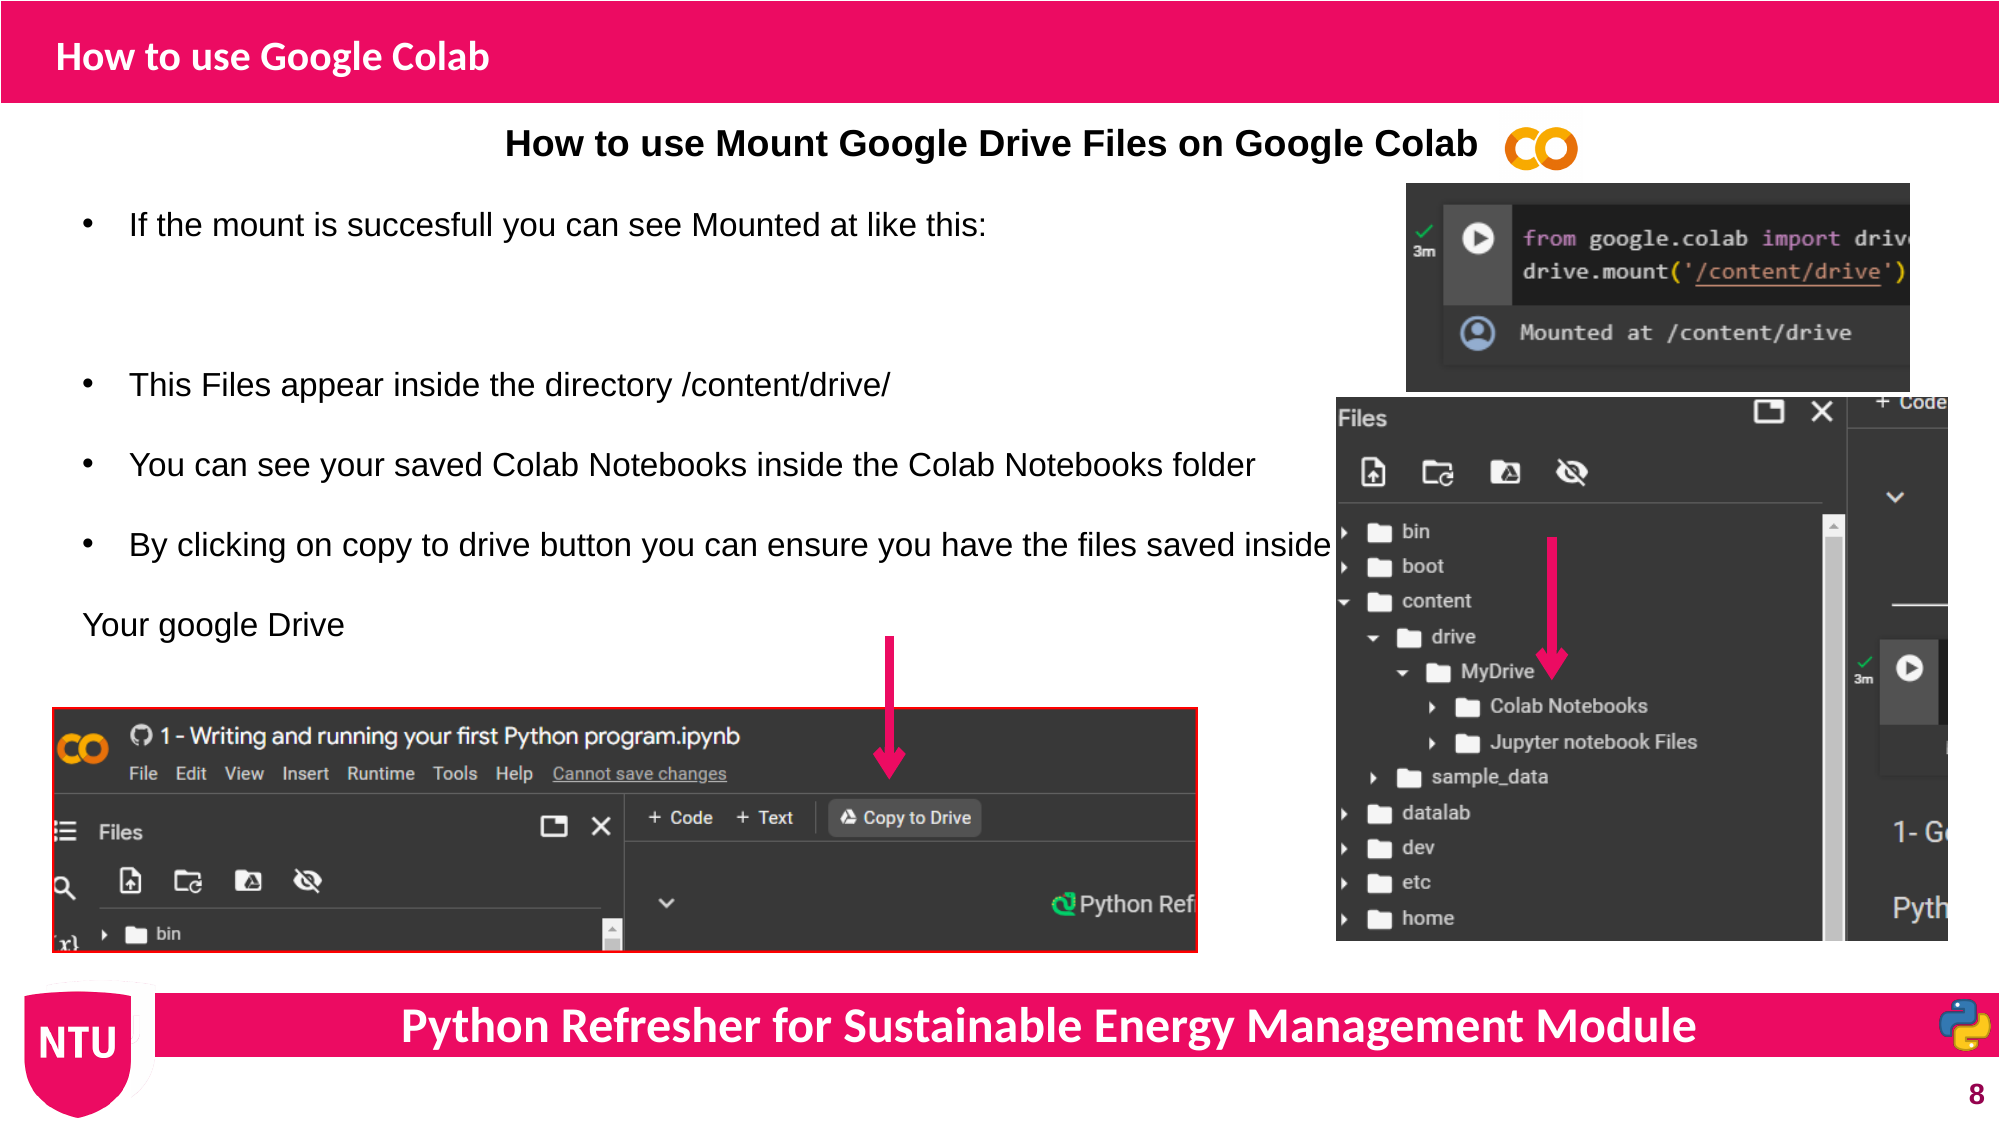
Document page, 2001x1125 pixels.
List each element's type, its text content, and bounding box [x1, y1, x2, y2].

picture [1406, 106, 1910, 392]
text_box How to use Google Colab [40, 21, 740, 87]
text_box [0, 0, 2000, 105]
text_box Python Refresher for Sustainable Energy Management Module [314, 984, 1785, 1060]
picture [24, 974, 162, 1118]
text_box [1785, 991, 2000, 1059]
text_box [162, 991, 314, 1059]
picture [52, 707, 1198, 953]
text_box 8 [1937, 1062, 2000, 1123]
picture [1336, 397, 1948, 941]
text_box How to use Mount Google Drive Files on Google Colab If the mount is succesfull you can see Mounted at like this: This Files appear inside the directory /content/drive/ You can see your saved Colab Notebooks inside the Colab Notebooks folder By clicking on copy to drive button you can ensure you have the files saved inside Your google Drive [0, 111, 1993, 690]
picture [1937, 997, 1993, 1053]
